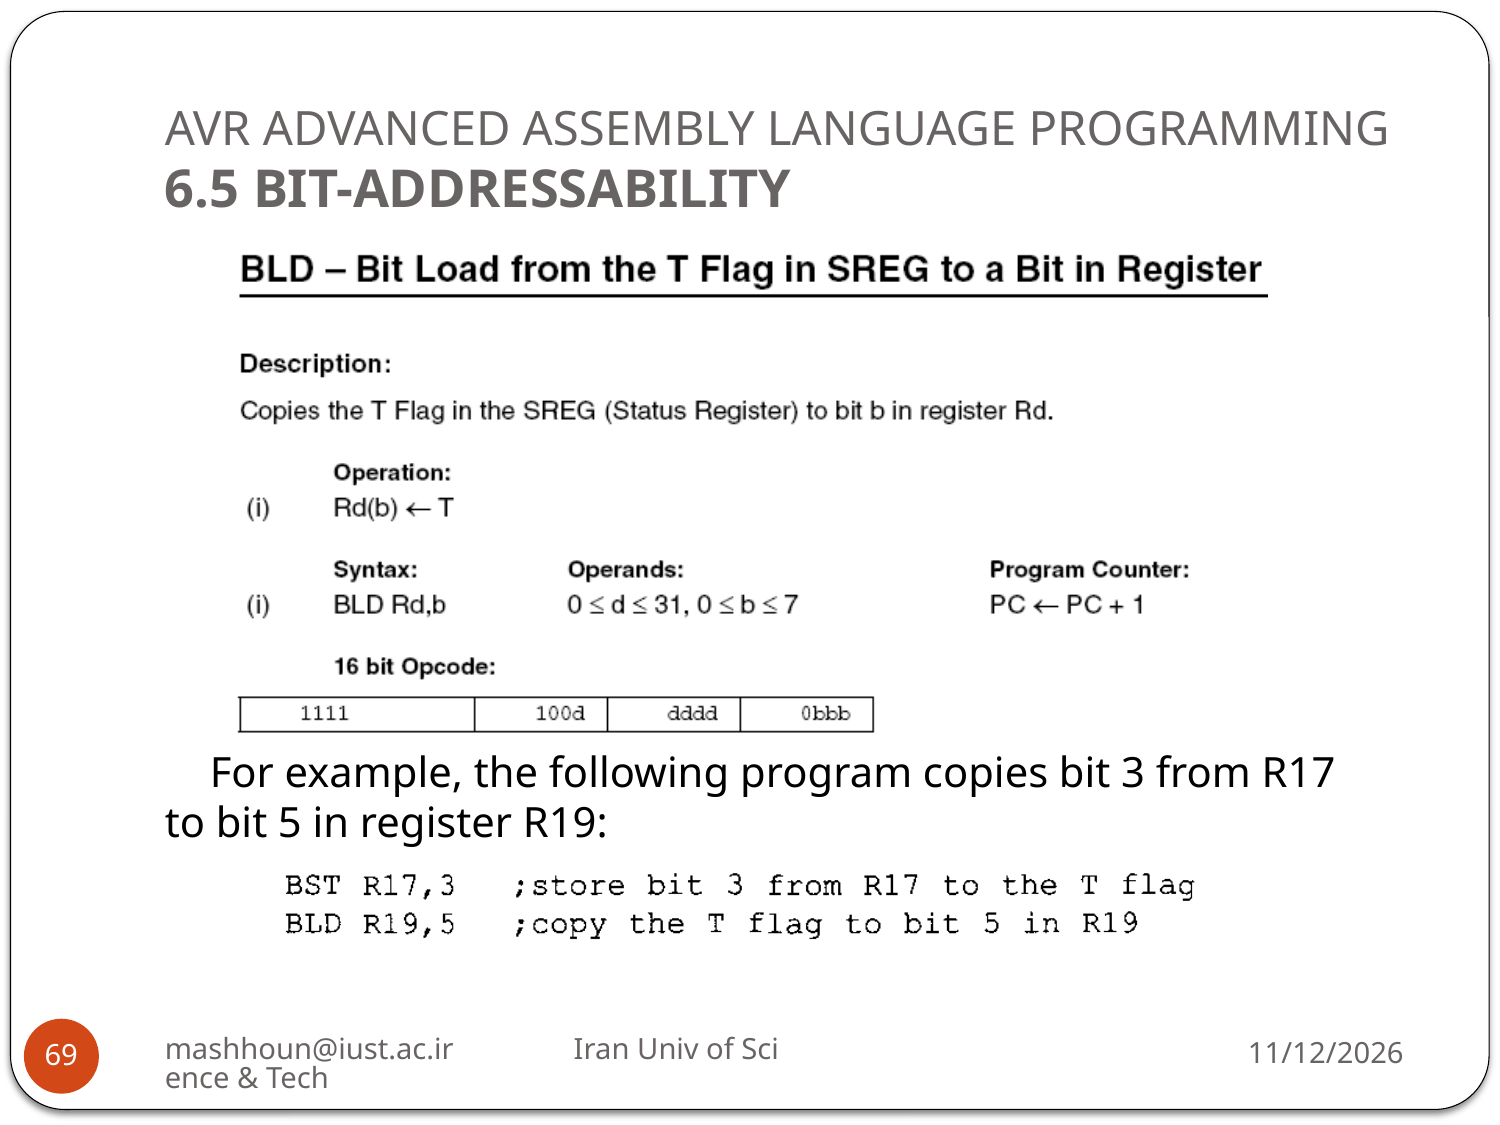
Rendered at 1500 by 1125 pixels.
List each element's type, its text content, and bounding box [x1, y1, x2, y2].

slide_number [1012, 1015, 1419, 1094]
title AVR ADVANCED ASSEMBLY LANGUAGE PROGRAMMING 6.5 BIT-ADDRESSABILITY [150, 45, 1425, 233]
picture [261, 864, 1208, 962]
picture [231, 245, 1269, 750]
footer mashhoun@iust.ac.ir Iran Univ of Science & Tech [150, 1012, 800, 1088]
slide_number 69 [23, 1018, 99, 1094]
list For example, the following program copies bit 3 from R17 to bit 5 in register R19: [150, 237, 1360, 856]
